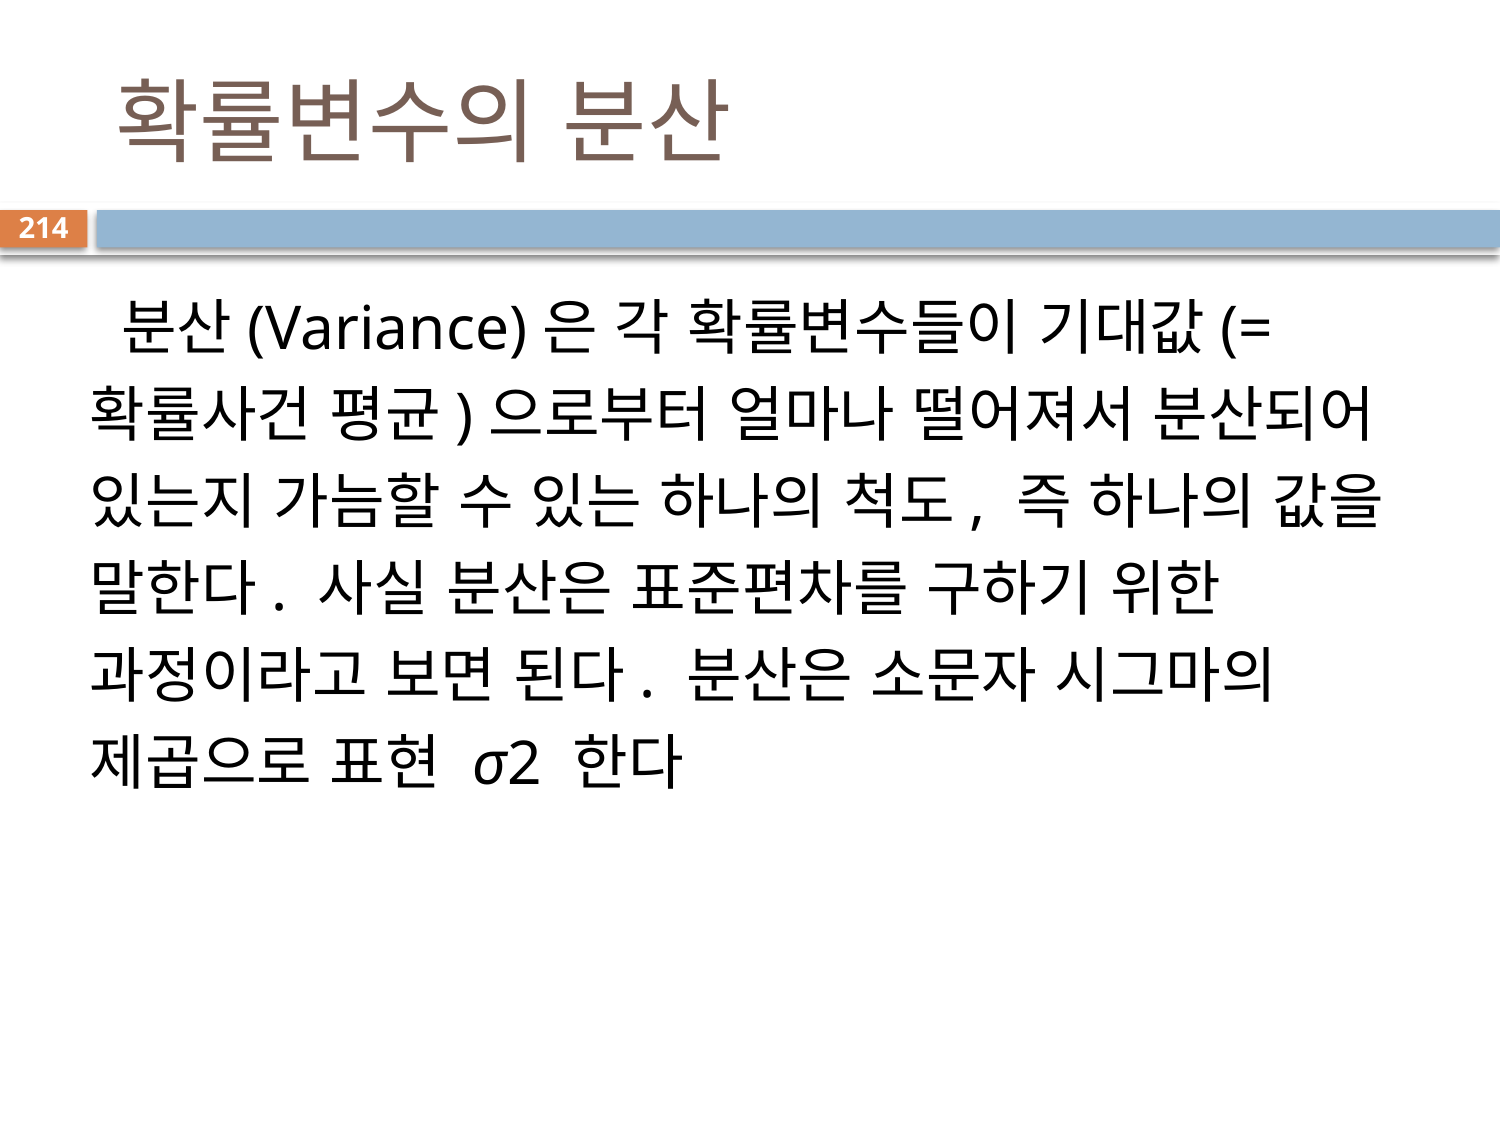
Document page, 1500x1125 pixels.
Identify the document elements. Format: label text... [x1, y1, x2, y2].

slide_number 214 [0, 208, 88, 249]
title 확률변수의 분산 [100, 37, 1438, 200]
list 분산(Variance)은 각 확률변수들이 기대값(=확률사건 평균)으로부터 얼마나 떨어져서 분산되어 있는지 가늠할 수 있는 하나의 척도, 즉 하나의 값을 말한다. 사실 분산은 표준편차를 구하기 위한 과정이라고 보면 된다. 분산은 소문자 시그마의 제곱으로 표현 σ2 한다 [75, 267, 1425, 1035]
